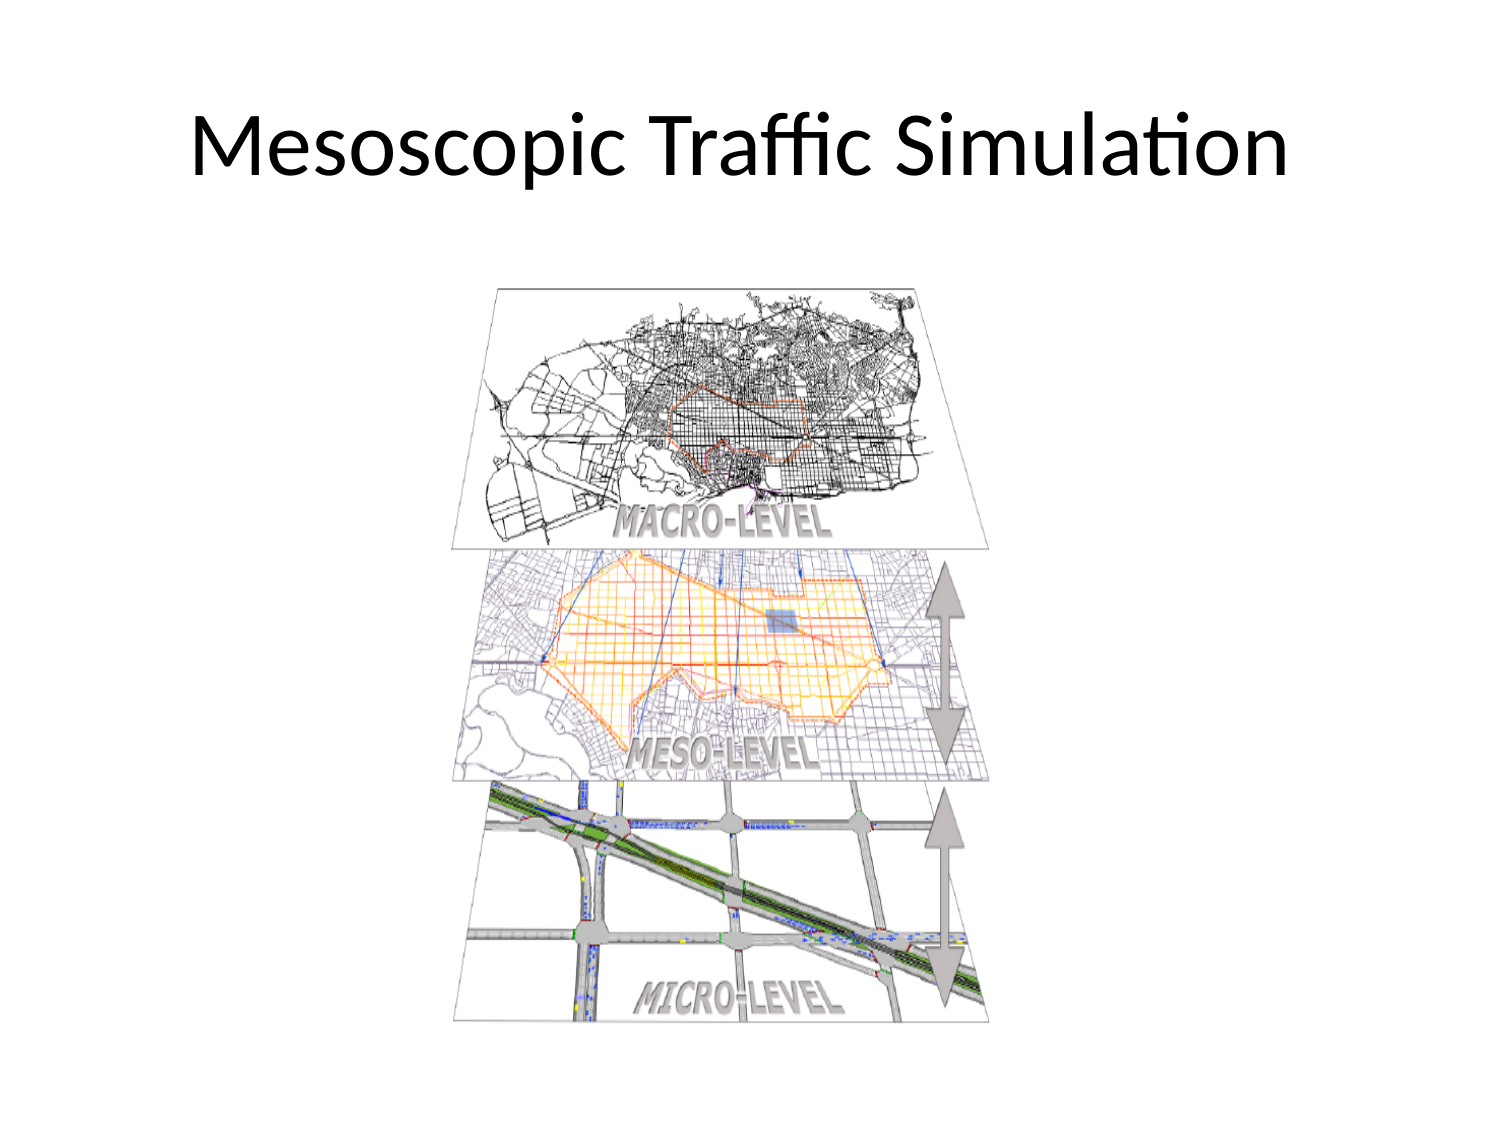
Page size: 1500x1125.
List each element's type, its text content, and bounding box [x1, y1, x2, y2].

picture [437, 287, 999, 1031]
title Mesoscopic Traffic Simulation [75, 45, 1425, 233]
